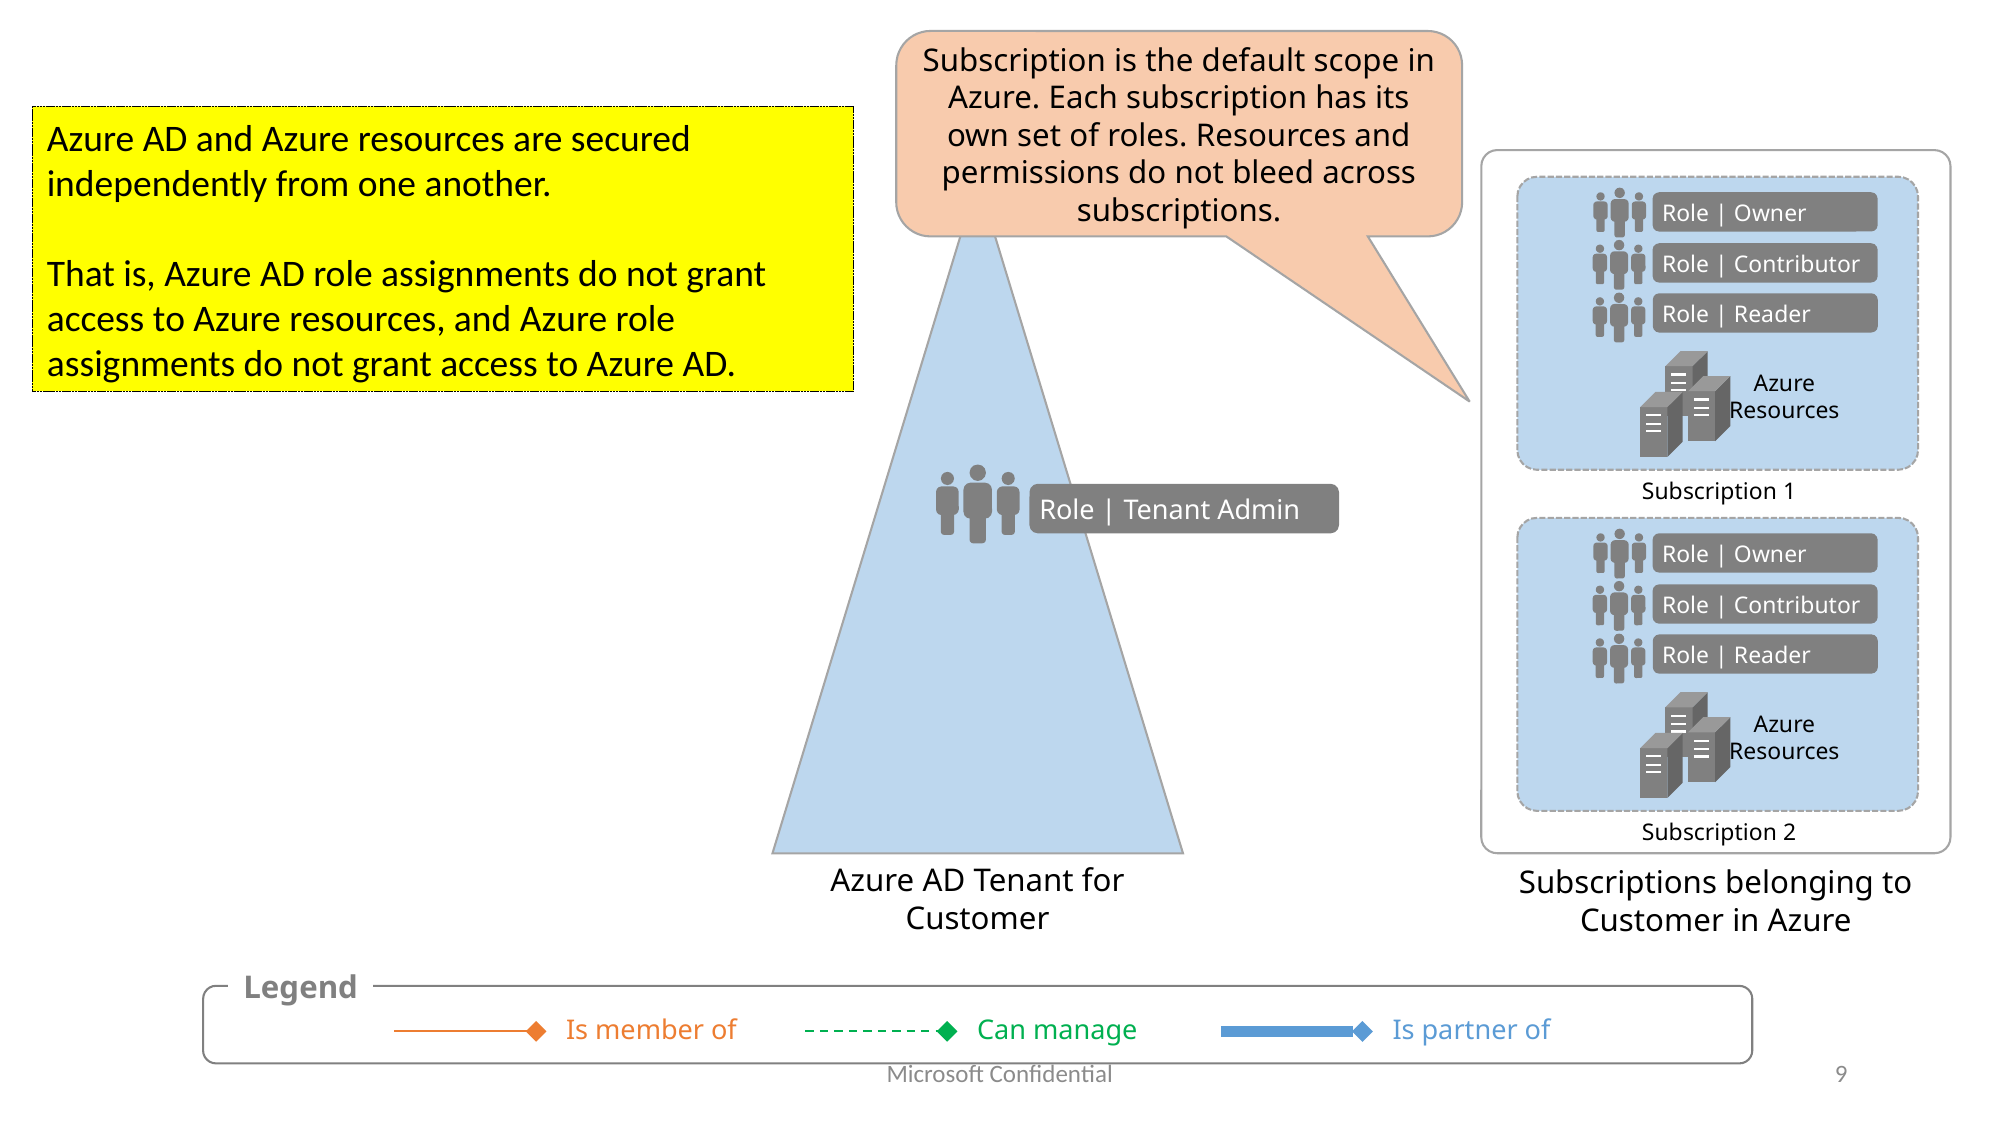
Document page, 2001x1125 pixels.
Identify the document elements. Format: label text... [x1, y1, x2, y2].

text_box [202, 984, 1754, 1065]
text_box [1517, 517, 1919, 854]
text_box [935, 464, 1020, 544]
text_box [1480, 149, 1952, 855]
text_box Role | Tenant Admin [1028, 482, 1341, 535]
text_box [1220, 1004, 1607, 1053]
text_box Subscriptions belonging to Customer in Azure [1481, 855, 1951, 945]
text_box Azure AD and Azure resources are secured independently from one another. That is, Azure AD role assignments do not grant access to Azure resources, and Azure role assignments do not grant access to Azure AD. [32, 106, 854, 392]
text_box [771, 238, 1184, 853]
text_box Subscription is the default scope in Azure. Each subscription has its own set of roles. Resources and permissions do not bleed across subscriptions. [895, 29, 1471, 403]
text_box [805, 1004, 1192, 1053]
text_box Legend [228, 962, 373, 1009]
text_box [394, 1004, 781, 1053]
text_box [1517, 176, 1919, 513]
footer Microsoft Confidential [662, 1042, 1338, 1103]
slide_number 9 [1412, 1042, 1863, 1103]
text_box Azure AD Tenant for Customer [743, 853, 1213, 943]
